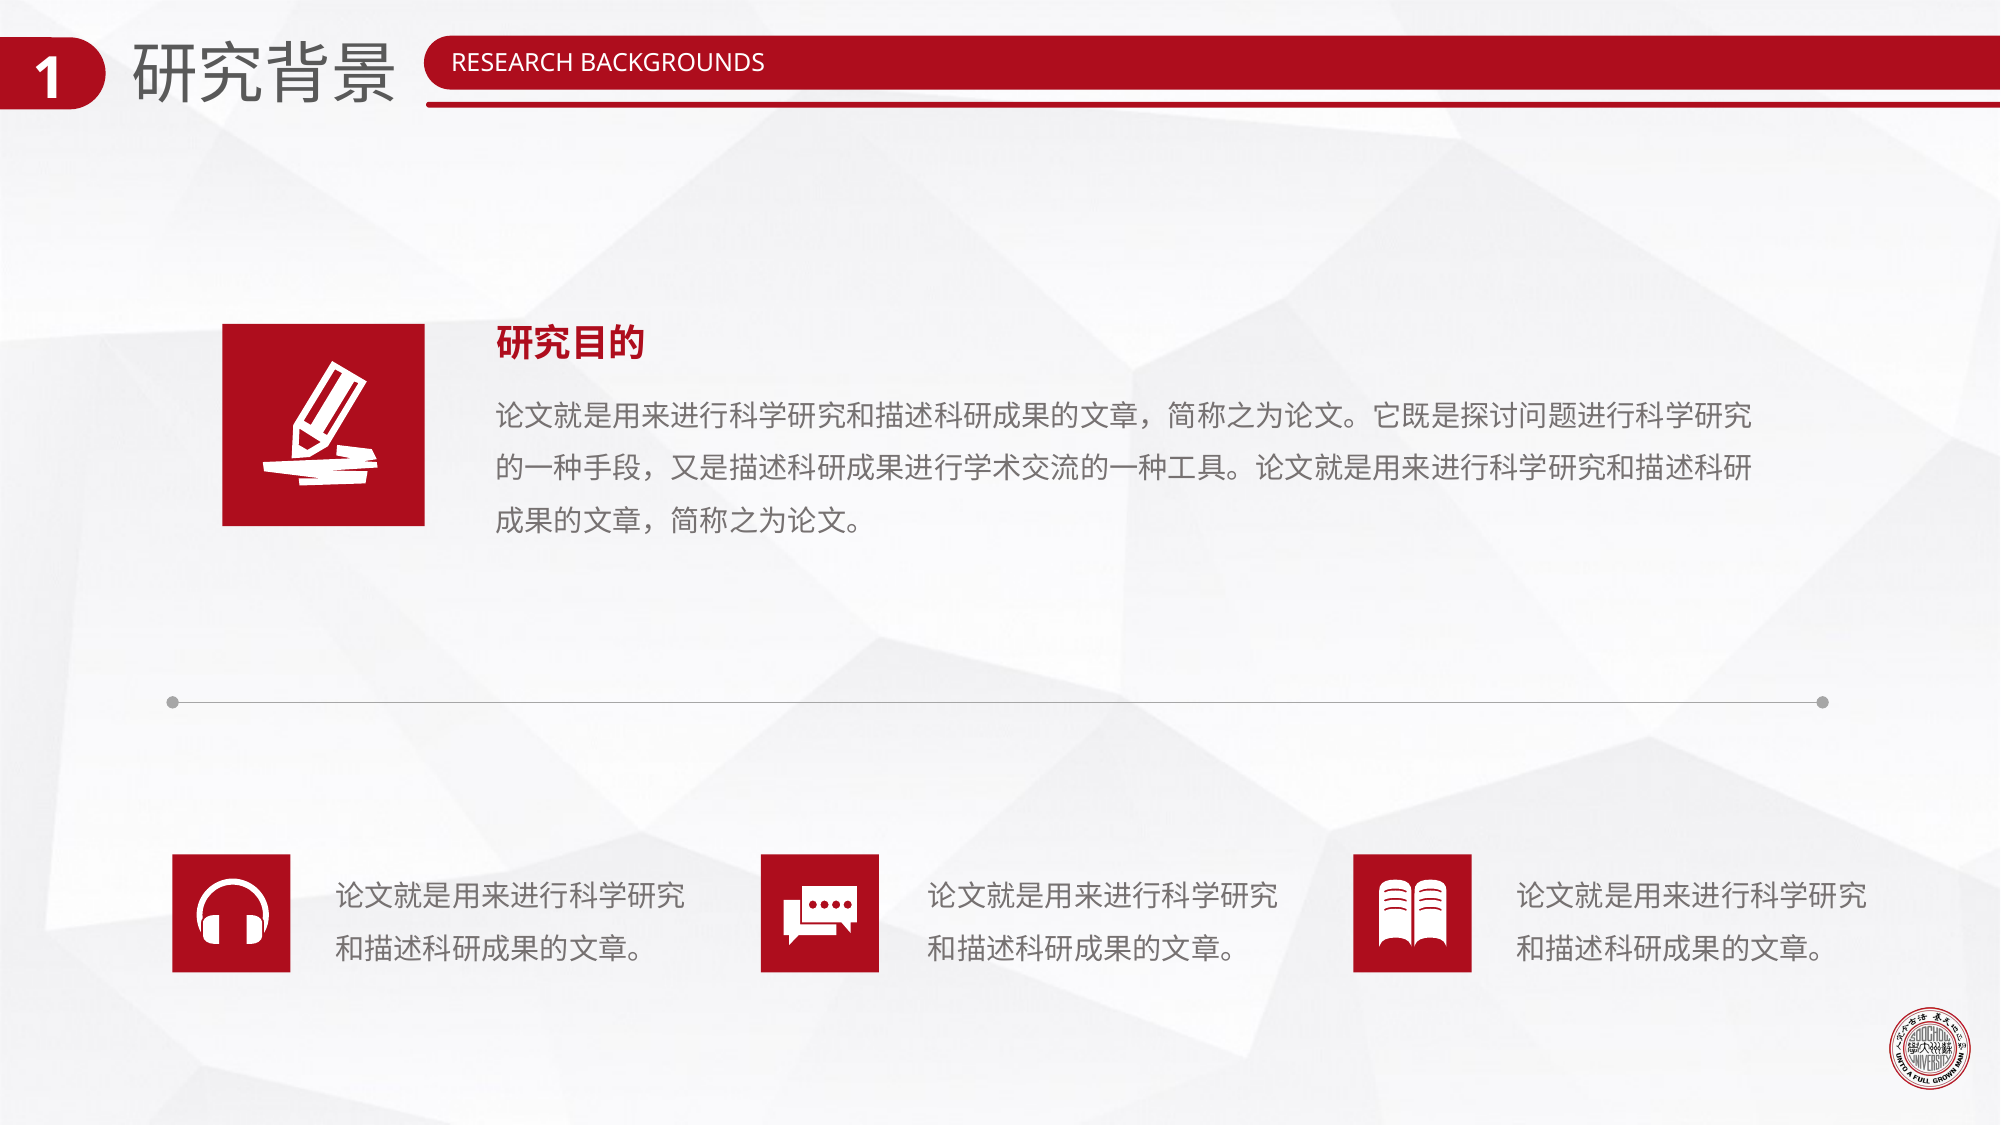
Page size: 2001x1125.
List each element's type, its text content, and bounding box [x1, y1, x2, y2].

text_box 研究背景 [116, 23, 414, 119]
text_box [423, 35, 2000, 108]
text_box 研究目的 [481, 311, 662, 372]
text_box 论文就是用来进行科学研究和描述科研成果的文章，简称之为论文。它既是探讨问题进行科学研究的一种手段，又是描述科研成果进行学术交流的一种工具。论文就是用来进行科学研究和描述科研成果的文章，简称之为论文。 [480, 372, 1778, 545]
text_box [760, 852, 1299, 974]
picture [0, 0, 2001, 1125]
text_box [222, 323, 425, 527]
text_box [172, 852, 728, 974]
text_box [0, 33, 106, 119]
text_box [1353, 852, 1895, 974]
